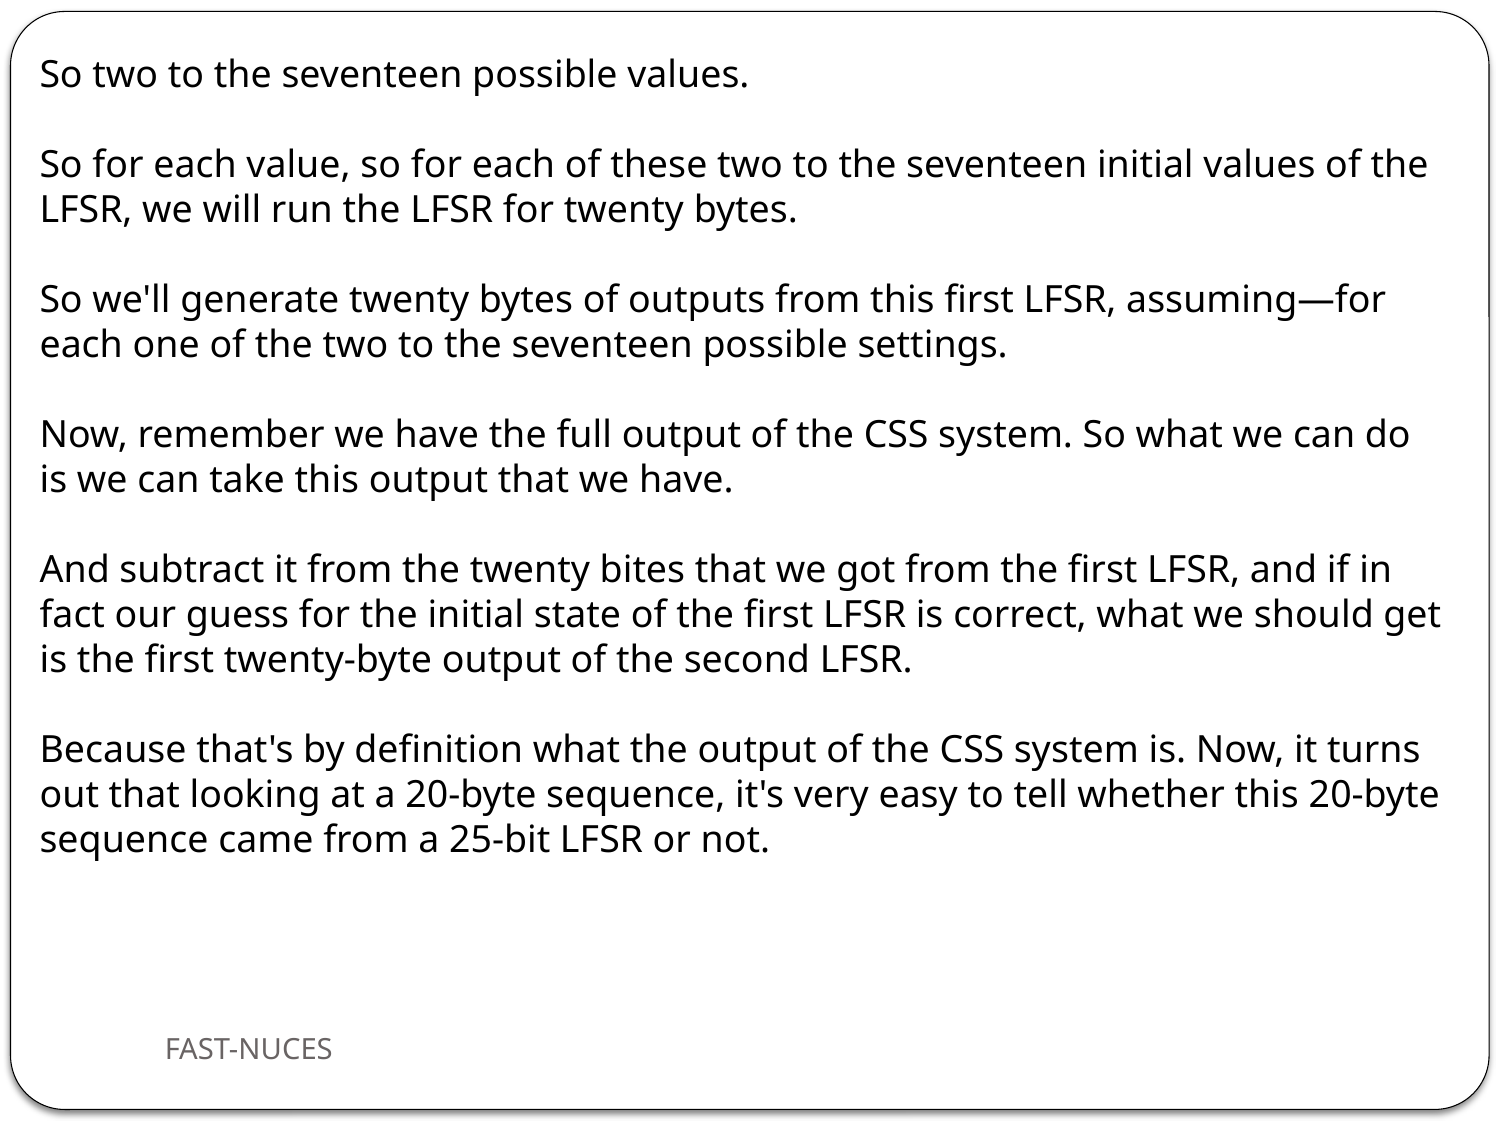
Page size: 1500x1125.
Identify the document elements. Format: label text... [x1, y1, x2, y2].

footer FAST-NUCES [150, 1012, 800, 1088]
text_box So two to the seventeen possible values. So for each value, so for each of these two to the seventeen initial values of the LFSR, we will run the LFSR for twenty bytes. So we'll generate twenty bytes of outputs from this first LFSR, assuming—for each one of the two to the seventeen possible settings. Now, remember we have the full output of the CSS system. So what we can do is we can take this output that we have. And subtract it from the twenty bites that we got from the first LFSR, and if in fact our guess for the initial state of the first LFSR is correct, what we should get is the first twenty-byte output of the second LFSR. Because that's by definition what the output of the CSS system is. Now, it turns out that looking at a 20-byte sequence, it's very easy to tell whether this 20-byte sequence came from a 25-bit LFSR or not. [24, 43, 1463, 868]
